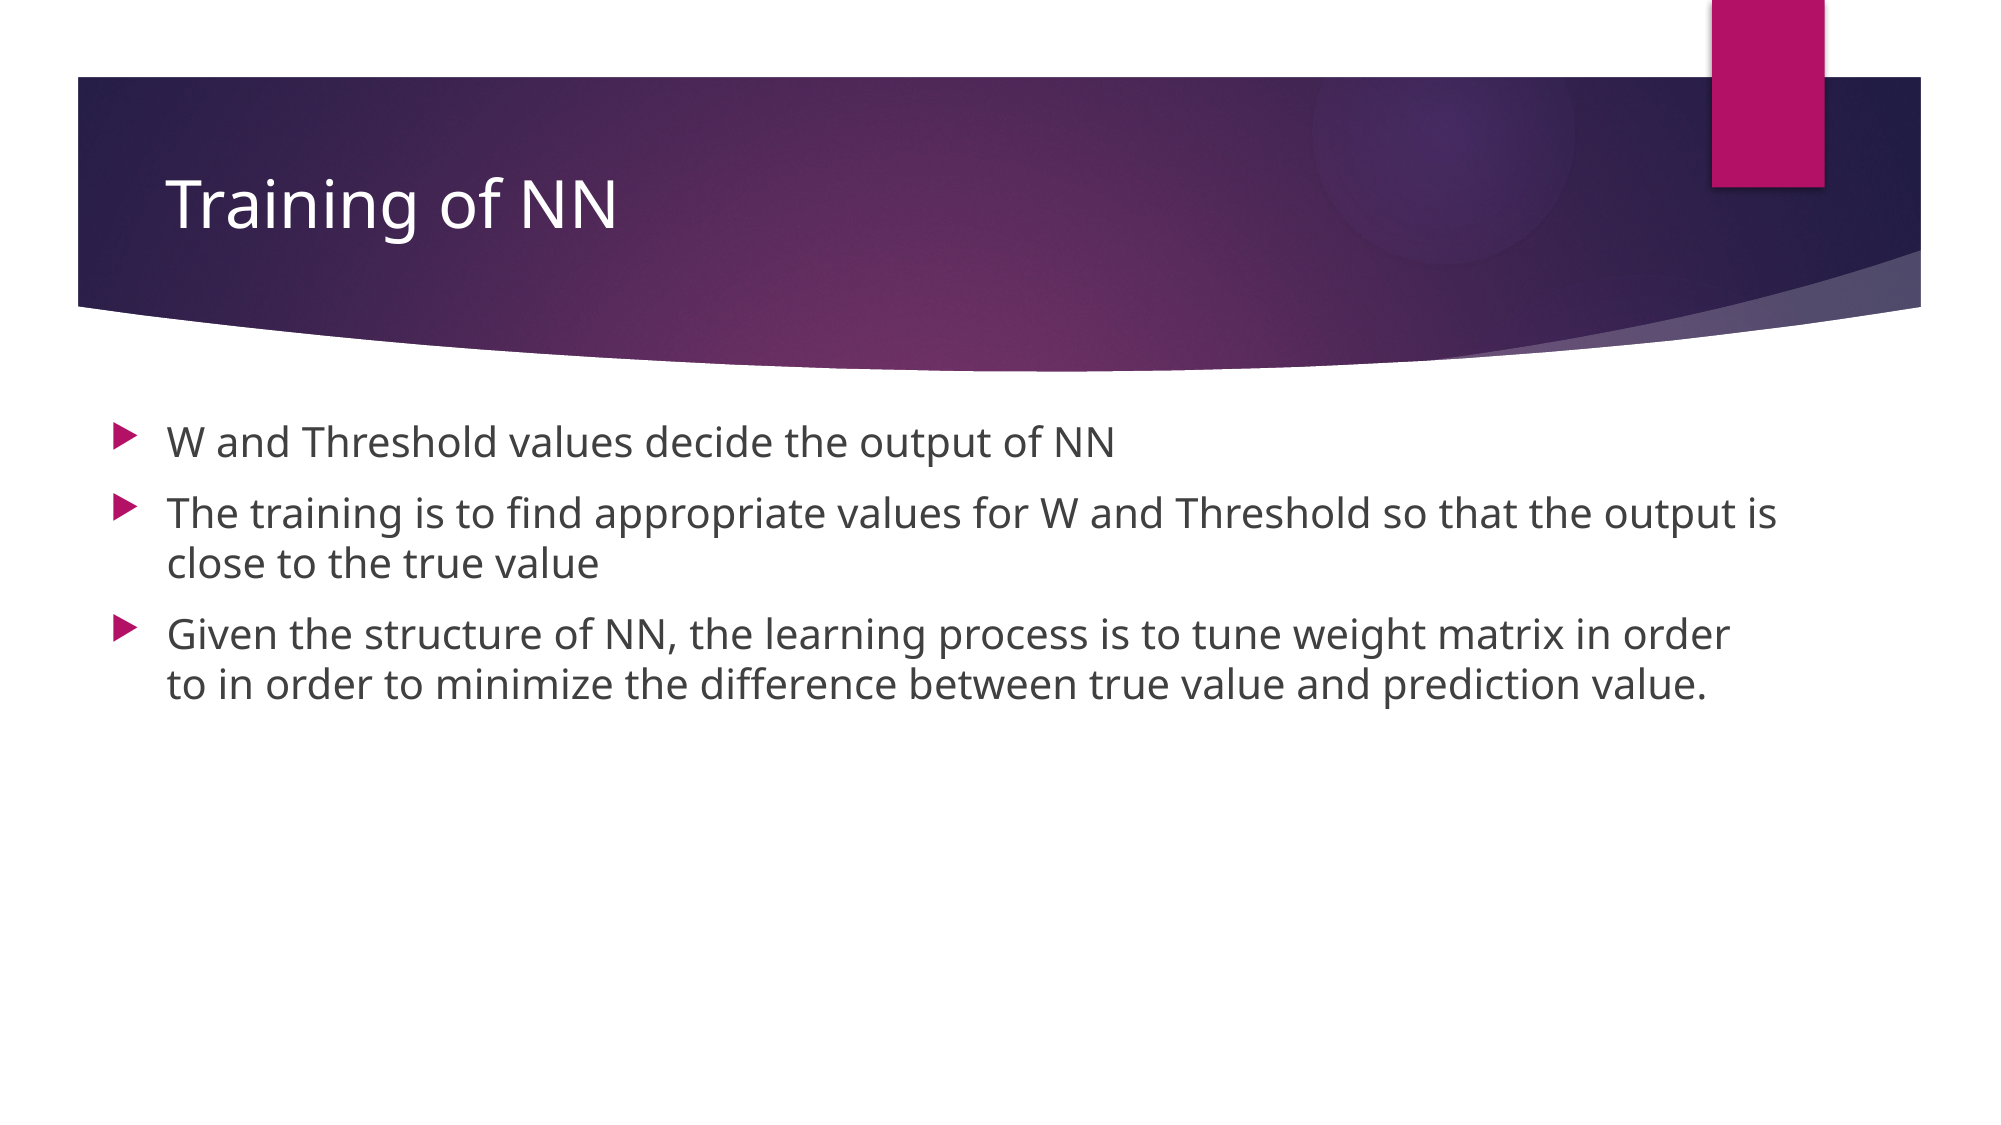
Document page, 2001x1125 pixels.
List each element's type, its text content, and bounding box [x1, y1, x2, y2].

title Training of NN [150, 143, 1588, 260]
list W and Threshold values decide the output of NN The training is to find appropriate values for W and Threshold so that the output is close to the true value Given the structure of NN, the learning process is to tune weight matrix in order to in order to minimize the difference between true value and prediction value. [95, 408, 1795, 969]
